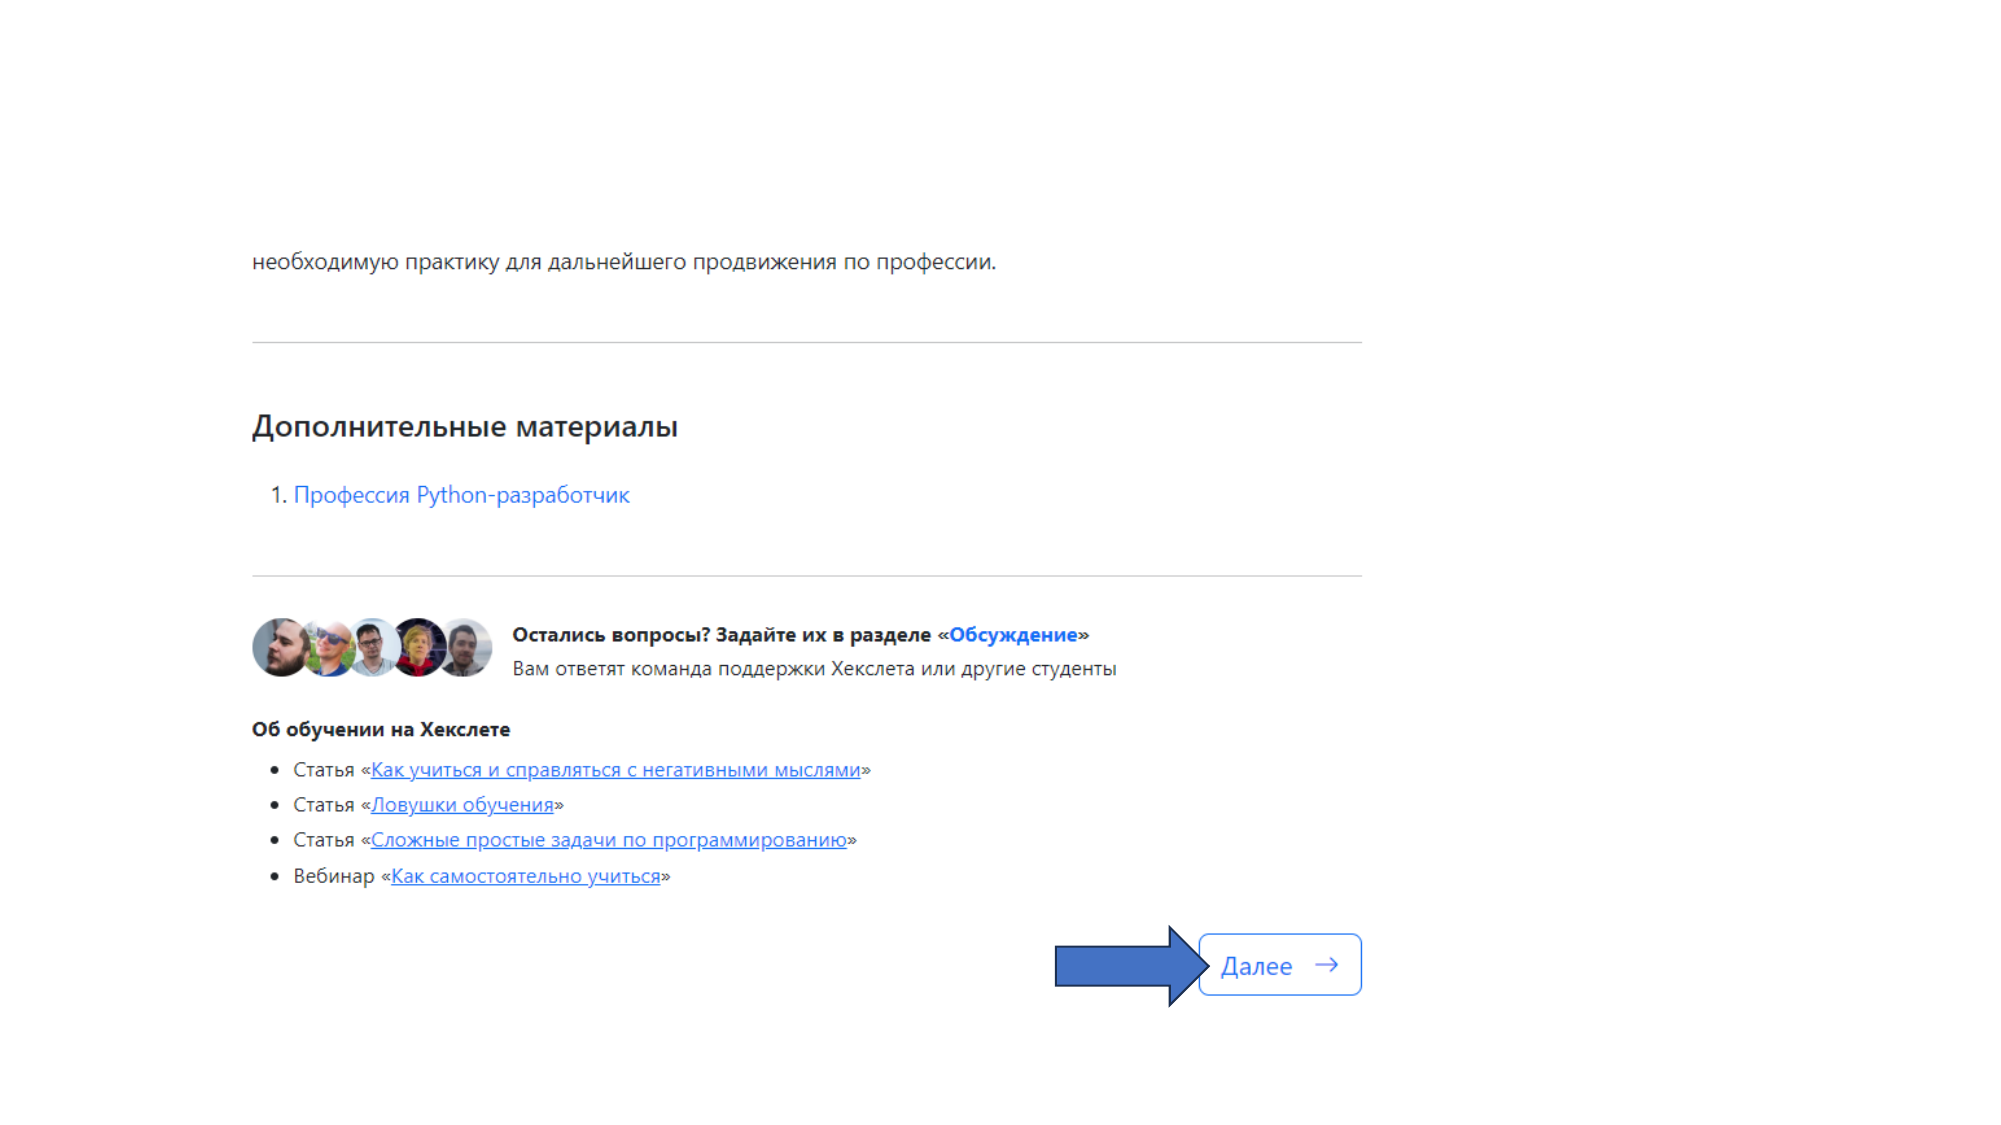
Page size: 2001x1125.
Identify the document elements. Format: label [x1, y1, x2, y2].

picture [158, 246, 1651, 1014]
